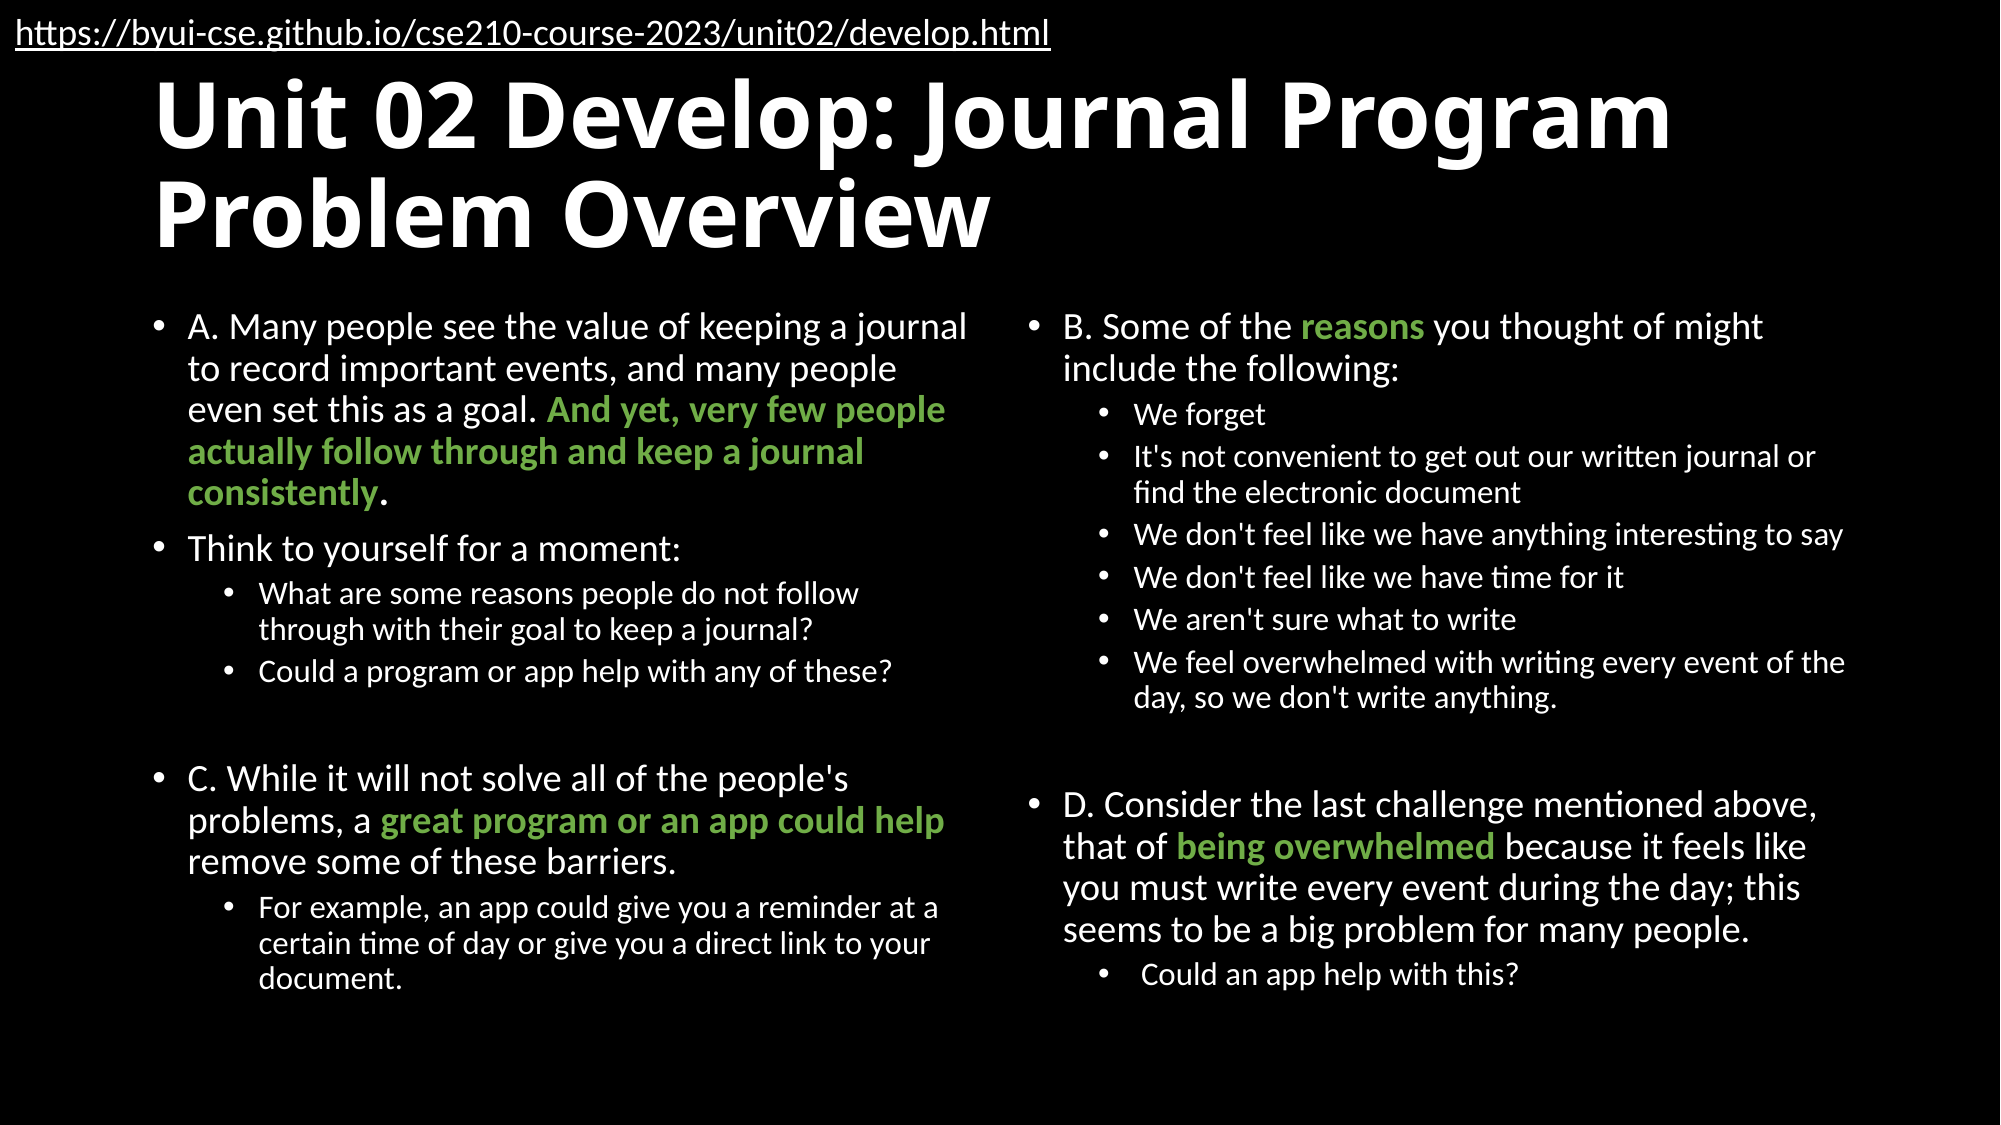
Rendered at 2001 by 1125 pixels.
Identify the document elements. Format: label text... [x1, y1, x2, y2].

list B. Some of the reasons you thought of might include the following: We forget It's not convenient to get out our written journal or find the electronic document We don't feel like we have anything interesting to say We don't feel like we have time for it We aren't sure what to write We feel overwhelmed with writing every event of the day, so we don't write anything. D. Consider the last challenge mentioned above, that of being overwhelmed because it feels like you must write every event during the day; this seems to be a big problem for many people. Could an app help with this? [1012, 299, 1863, 1014]
title Unit 02 Develop: Journal Program Problem Overview [137, 59, 1863, 278]
list A. Many people see the value of keeping a journal to record important events, and many people even set this as a goal. And yet, very few people actually follow through and keep a journal consistently. Think to yourself for a moment: What are some reasons people do not follow through with their goal to keep a journal? Could a program or app help with any of these? C. While it will not solve all of the people's problems, a great program or an app could help remove some of these barriers. For example, an app could give you a reminder at a certain time of day or give you a direct link to your document. [137, 299, 988, 1014]
text_box https://byui-cse.github.io/cse210-course-2023/unit02/develop.html [0, 0, 1398, 61]
